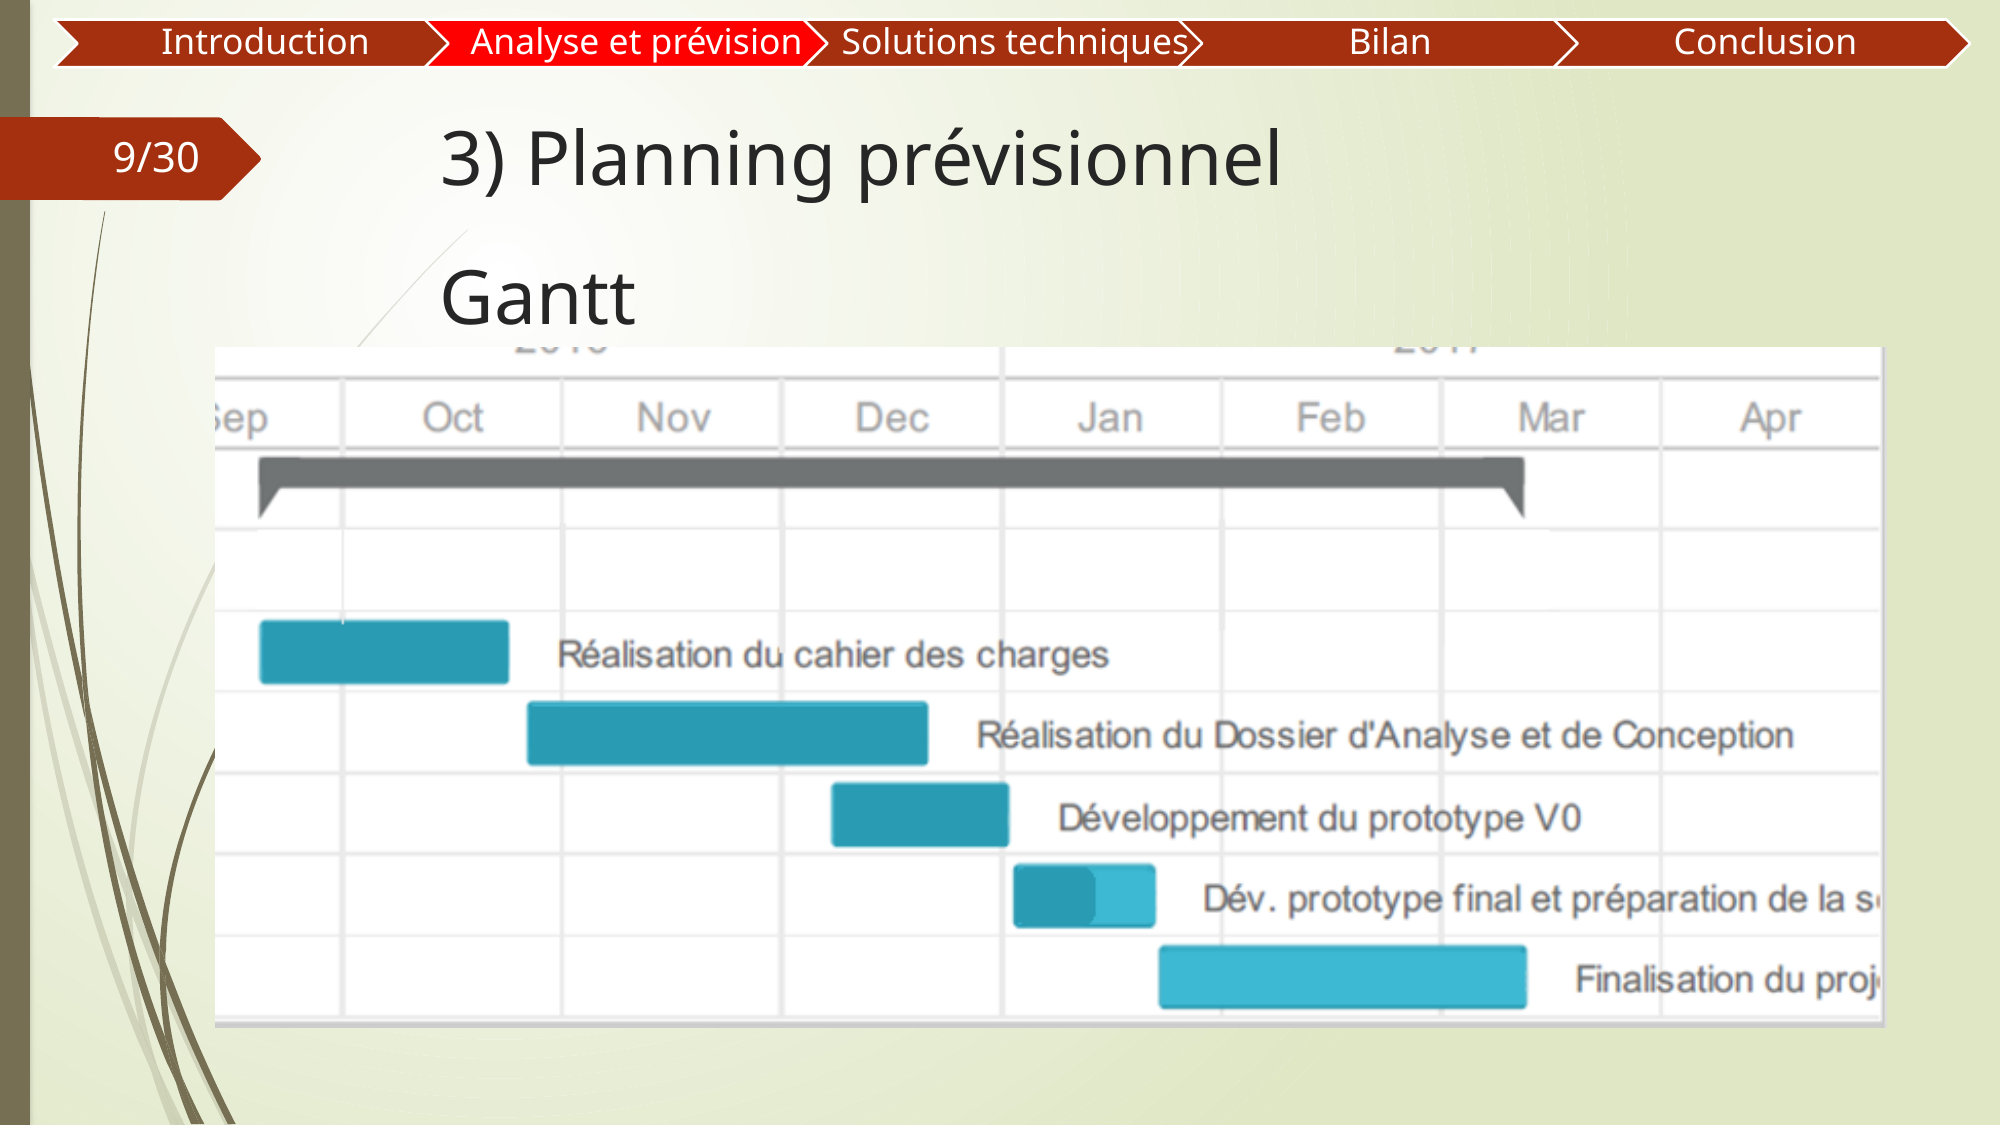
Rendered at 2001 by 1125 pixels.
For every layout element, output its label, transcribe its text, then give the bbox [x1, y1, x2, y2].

slide_number 9/30 [50, 129, 216, 190]
title 3) Planning prévisionnel [425, 102, 1888, 313]
text_box Gantt [424, 242, 1887, 347]
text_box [53, 19, 1971, 68]
picture [214, 347, 1887, 1028]
